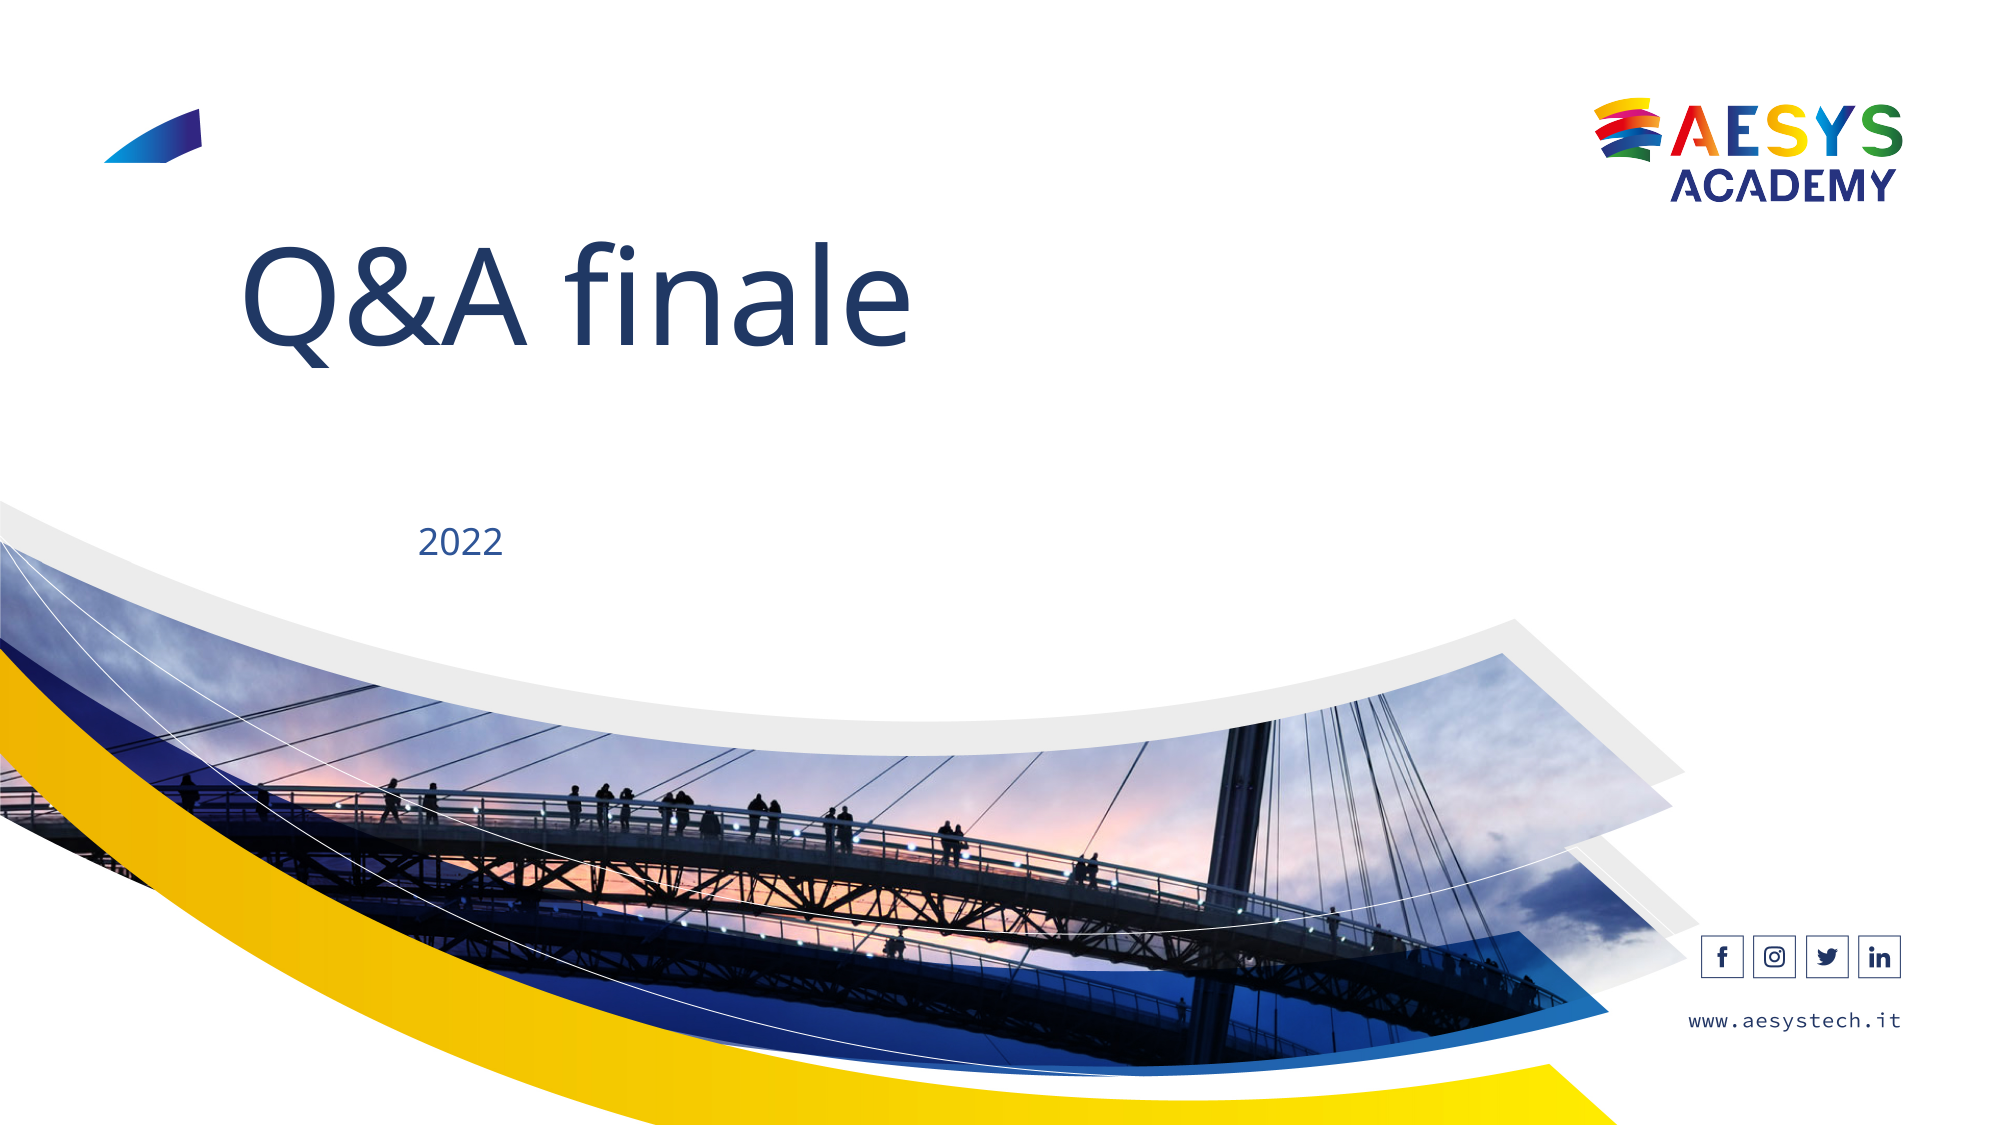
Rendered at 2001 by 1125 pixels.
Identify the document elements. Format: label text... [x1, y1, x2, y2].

picture [0, 0, 2001, 1125]
text_box [197, 209, 1378, 441]
text_box Q&A finale [222, 234, 1403, 466]
text_box 2022 [403, 510, 519, 571]
